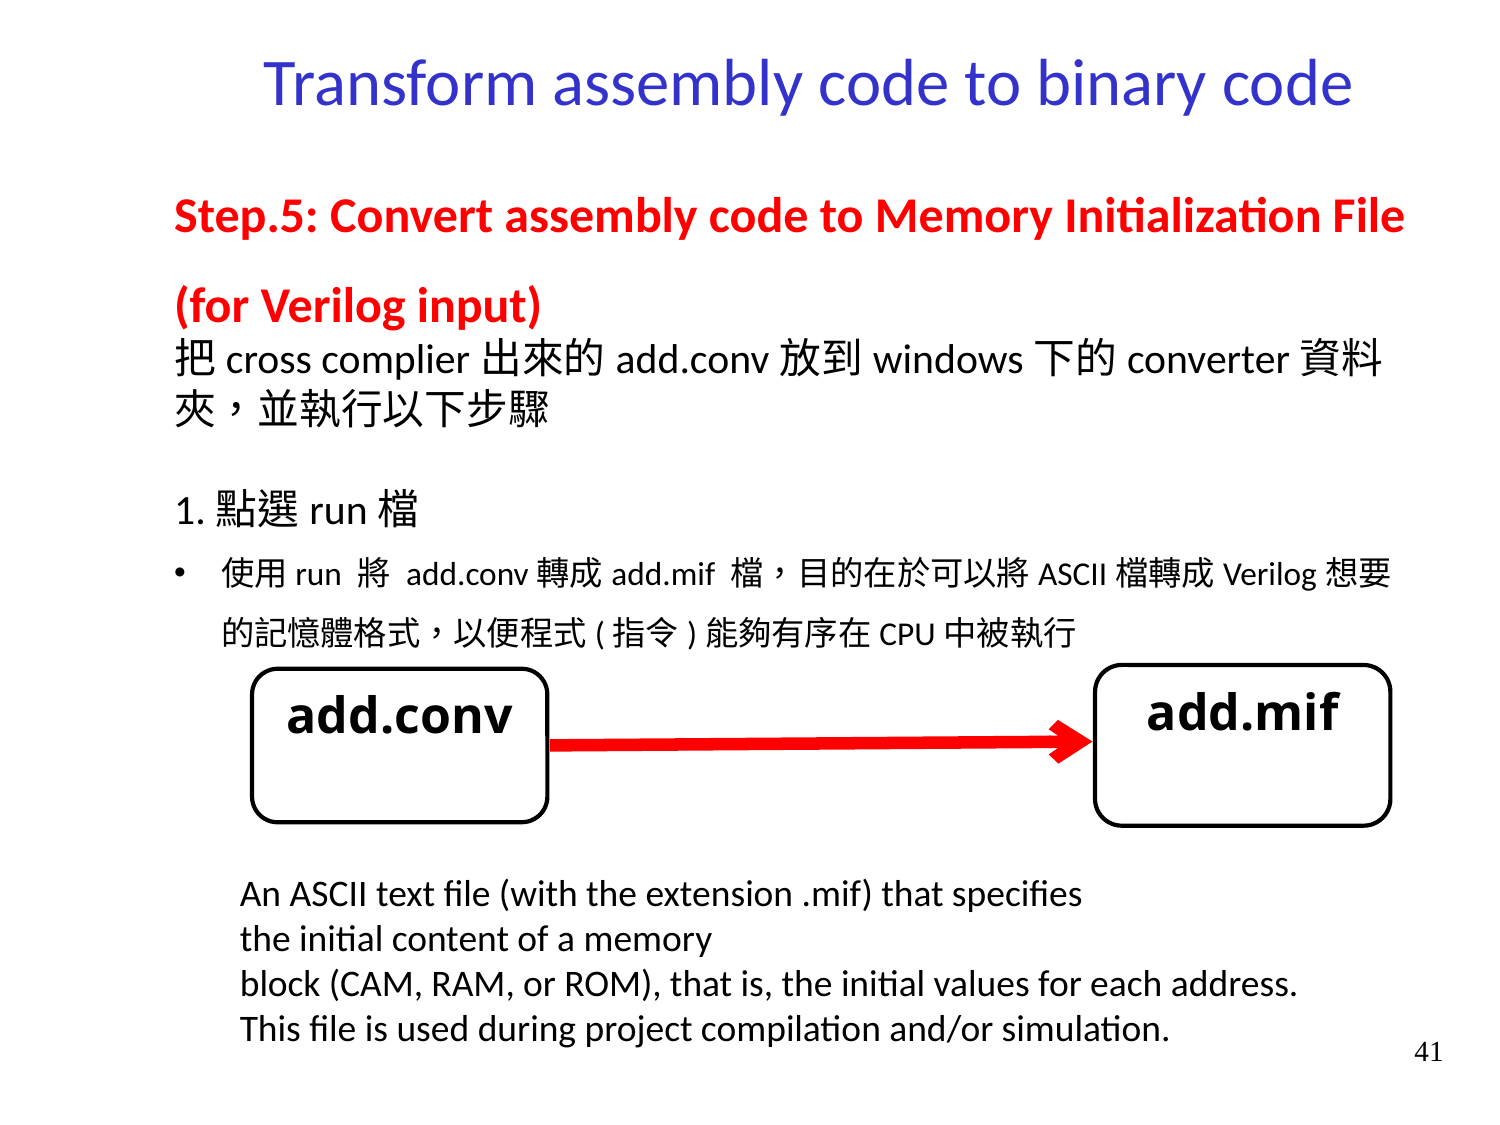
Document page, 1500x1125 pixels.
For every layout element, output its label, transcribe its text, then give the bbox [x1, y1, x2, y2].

subtitle Transform assembly code to binary code [159, 30, 1460, 185]
text_box An ASCII text file (with the extension .mif) that specifies the initial content of a memory block (CAM, RAM, or ROM), that is, the initial values for each address. This file is used during project compilation and/or simulation. [225, 861, 1315, 1057]
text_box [549, 741, 1093, 746]
text_box add.conv [249, 666, 550, 825]
text_box Step.5: Convert assembly code to Memory Initialization File (for Verilog input) 把cross complier出來的add.conv放到windows下的converter資料夾，並執行以下步驟 1.點選run檔 使用run 將 add.conv轉成add.mif 檔，目的在於可以將ASCII檔轉成Verilog想要的記憶體格式，以便程式(指令)能夠有序在CPU中被執行 [159, 144, 1424, 840]
slide_number 41 [1108, 1024, 1460, 1103]
text_box add.mif [1092, 662, 1393, 828]
